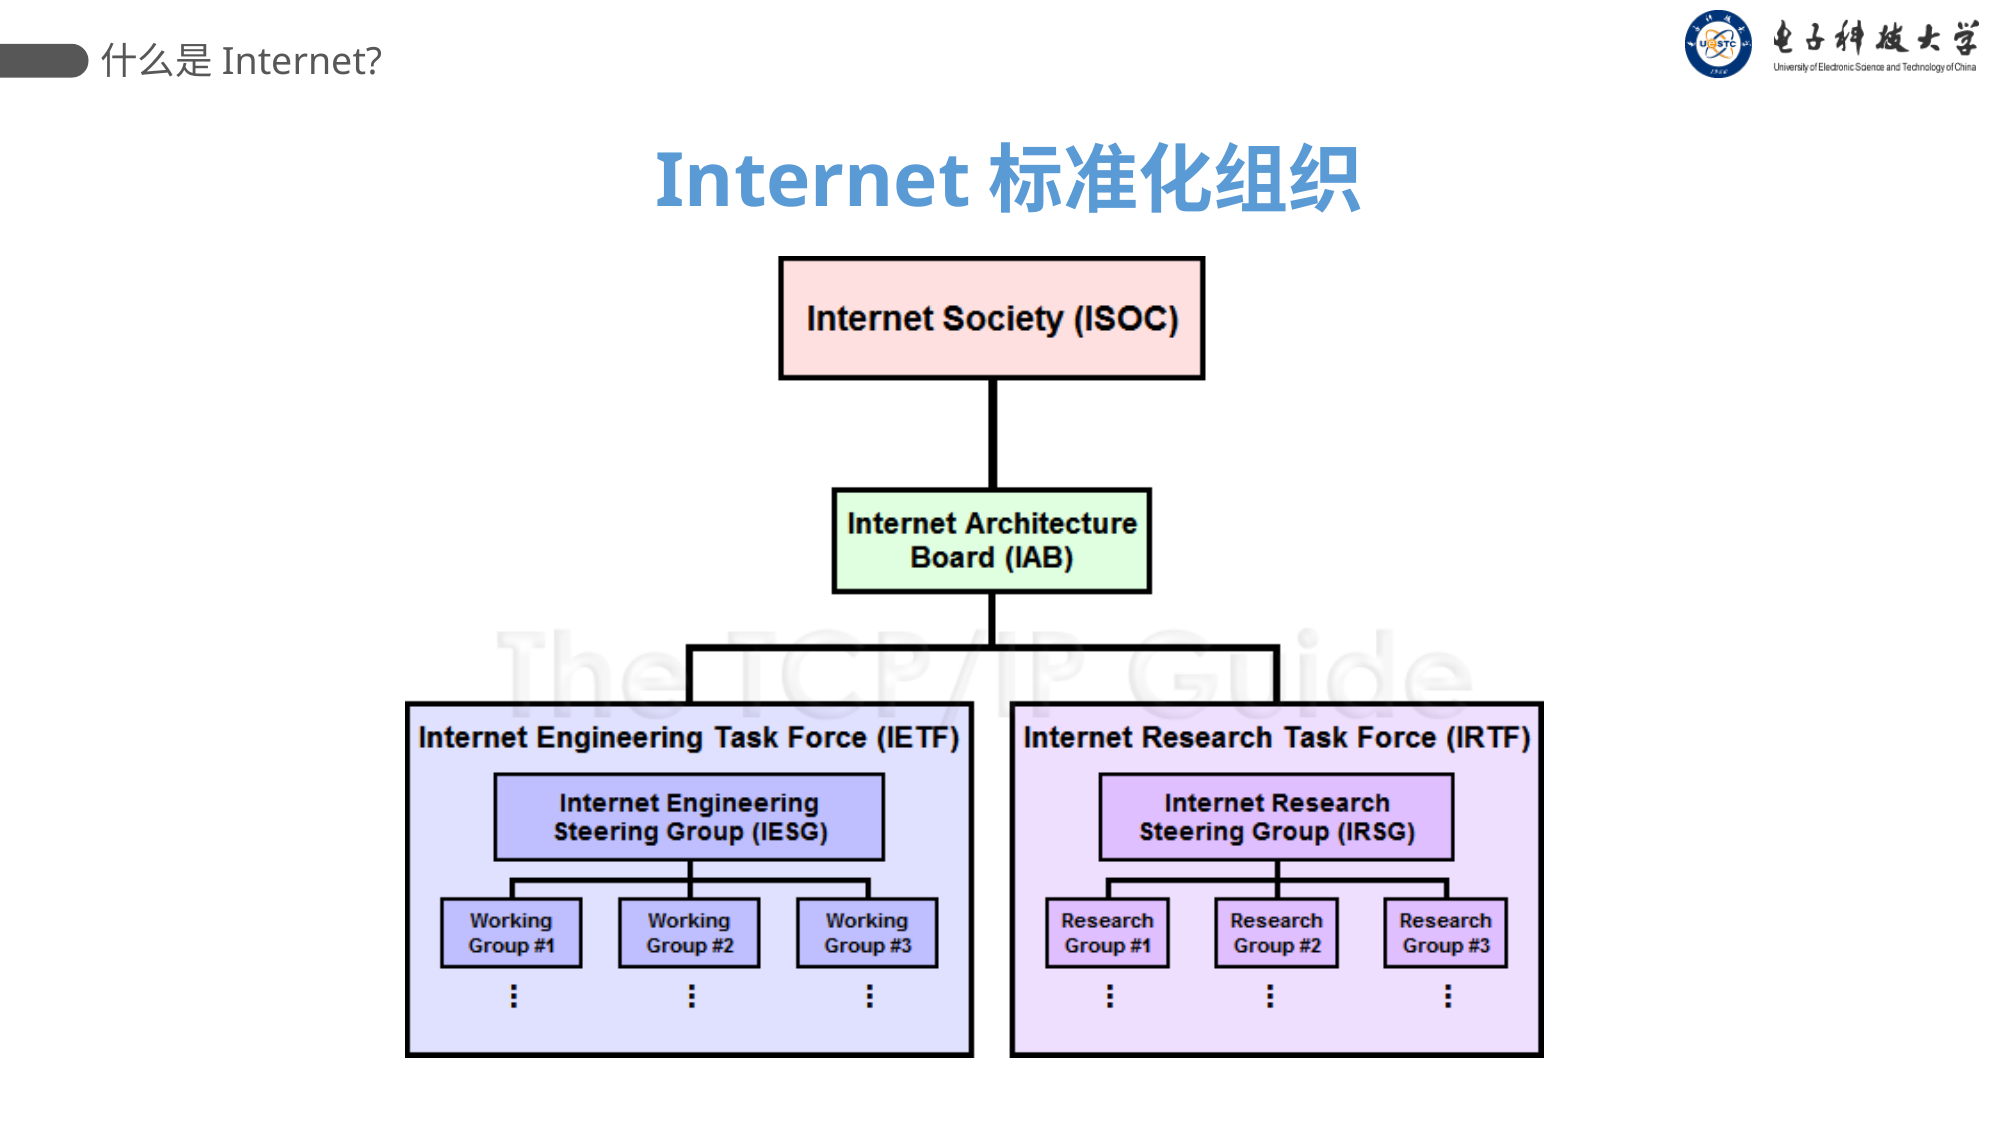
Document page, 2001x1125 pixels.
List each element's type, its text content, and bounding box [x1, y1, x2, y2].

picture [1685, 10, 1979, 78]
text_box [380, 80, 1656, 269]
picture [405, 256, 1544, 1058]
text_box 什么是Internet? [100, 28, 450, 91]
text_box Internet标准化组织 [640, 133, 1385, 230]
